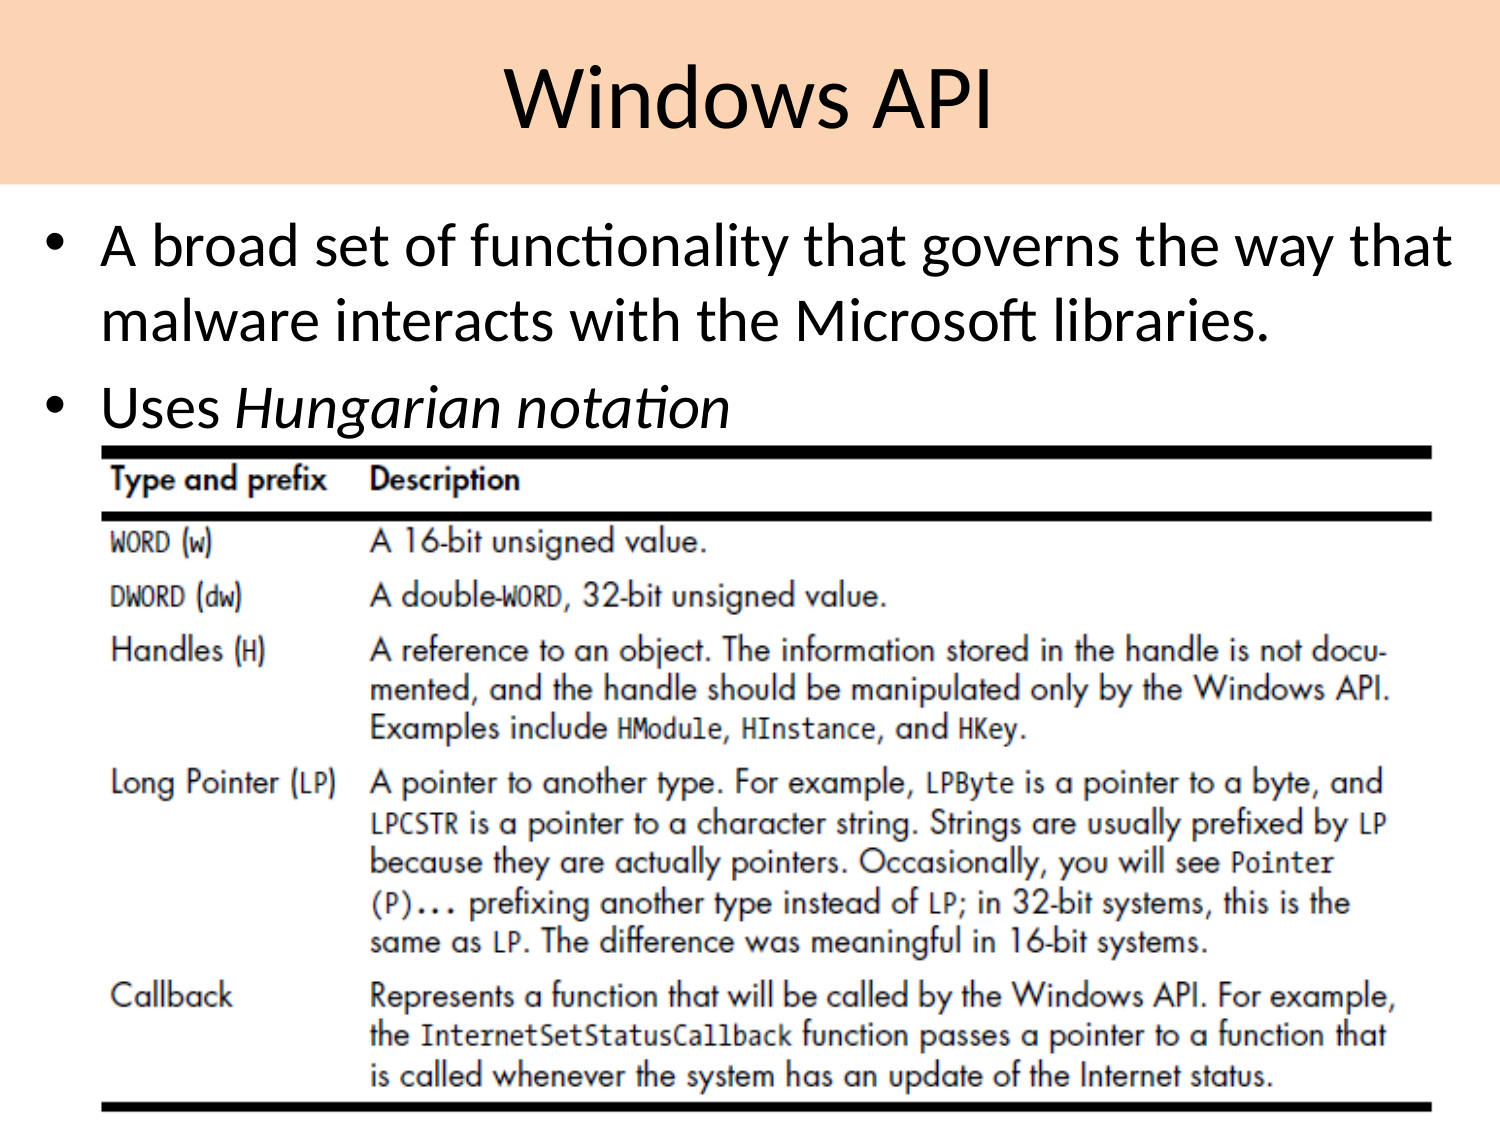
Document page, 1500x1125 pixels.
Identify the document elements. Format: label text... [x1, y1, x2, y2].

title Windows API [0, 0, 1500, 185]
picture [100, 444, 1440, 1119]
list A broad set of functionality that governs the way that malware interacts with the Microsoft libraries. Uses Hungarian notation [29, 196, 1471, 1035]
